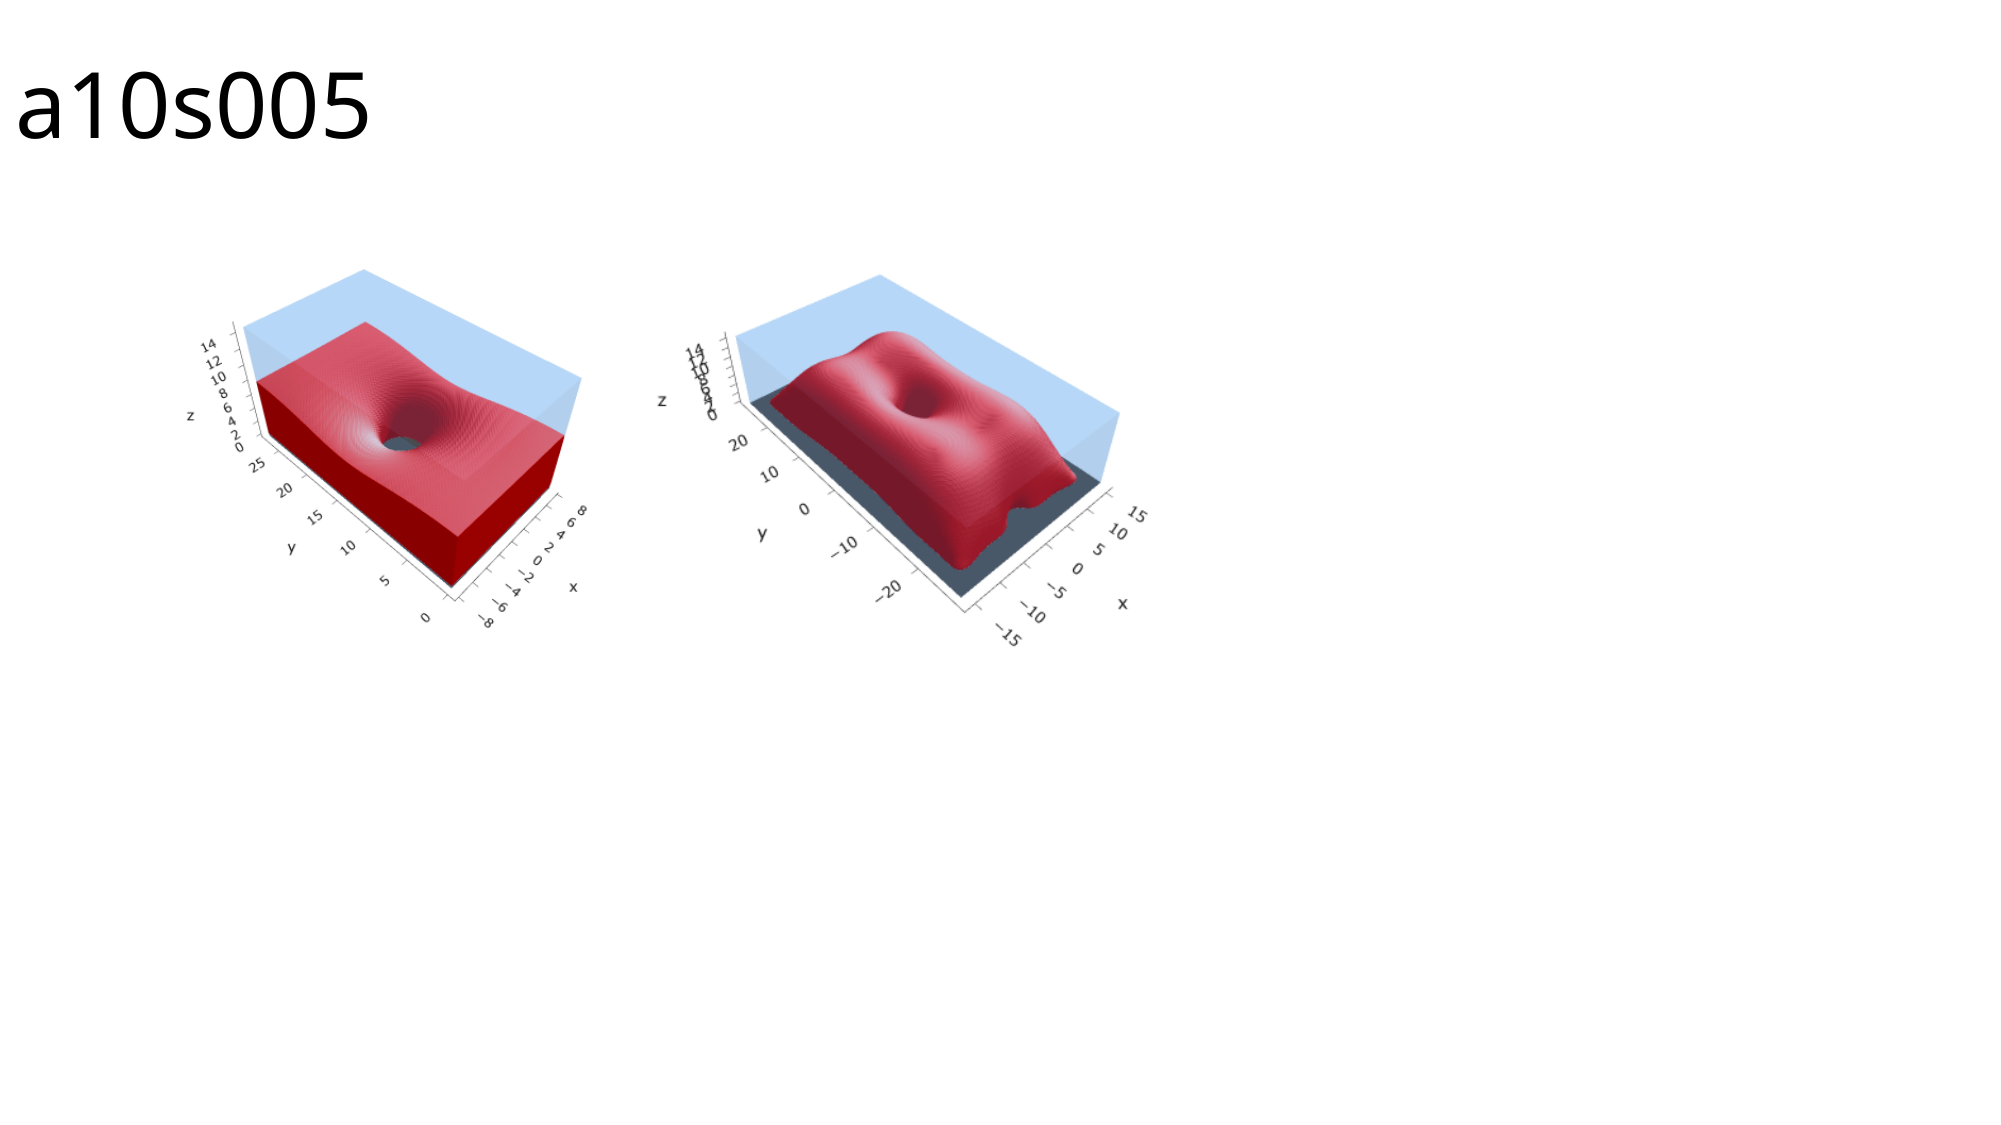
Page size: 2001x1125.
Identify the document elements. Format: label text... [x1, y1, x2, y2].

title a10s005 [0, 0, 1725, 218]
picture [635, 264, 1149, 650]
picture [172, 264, 593, 630]
